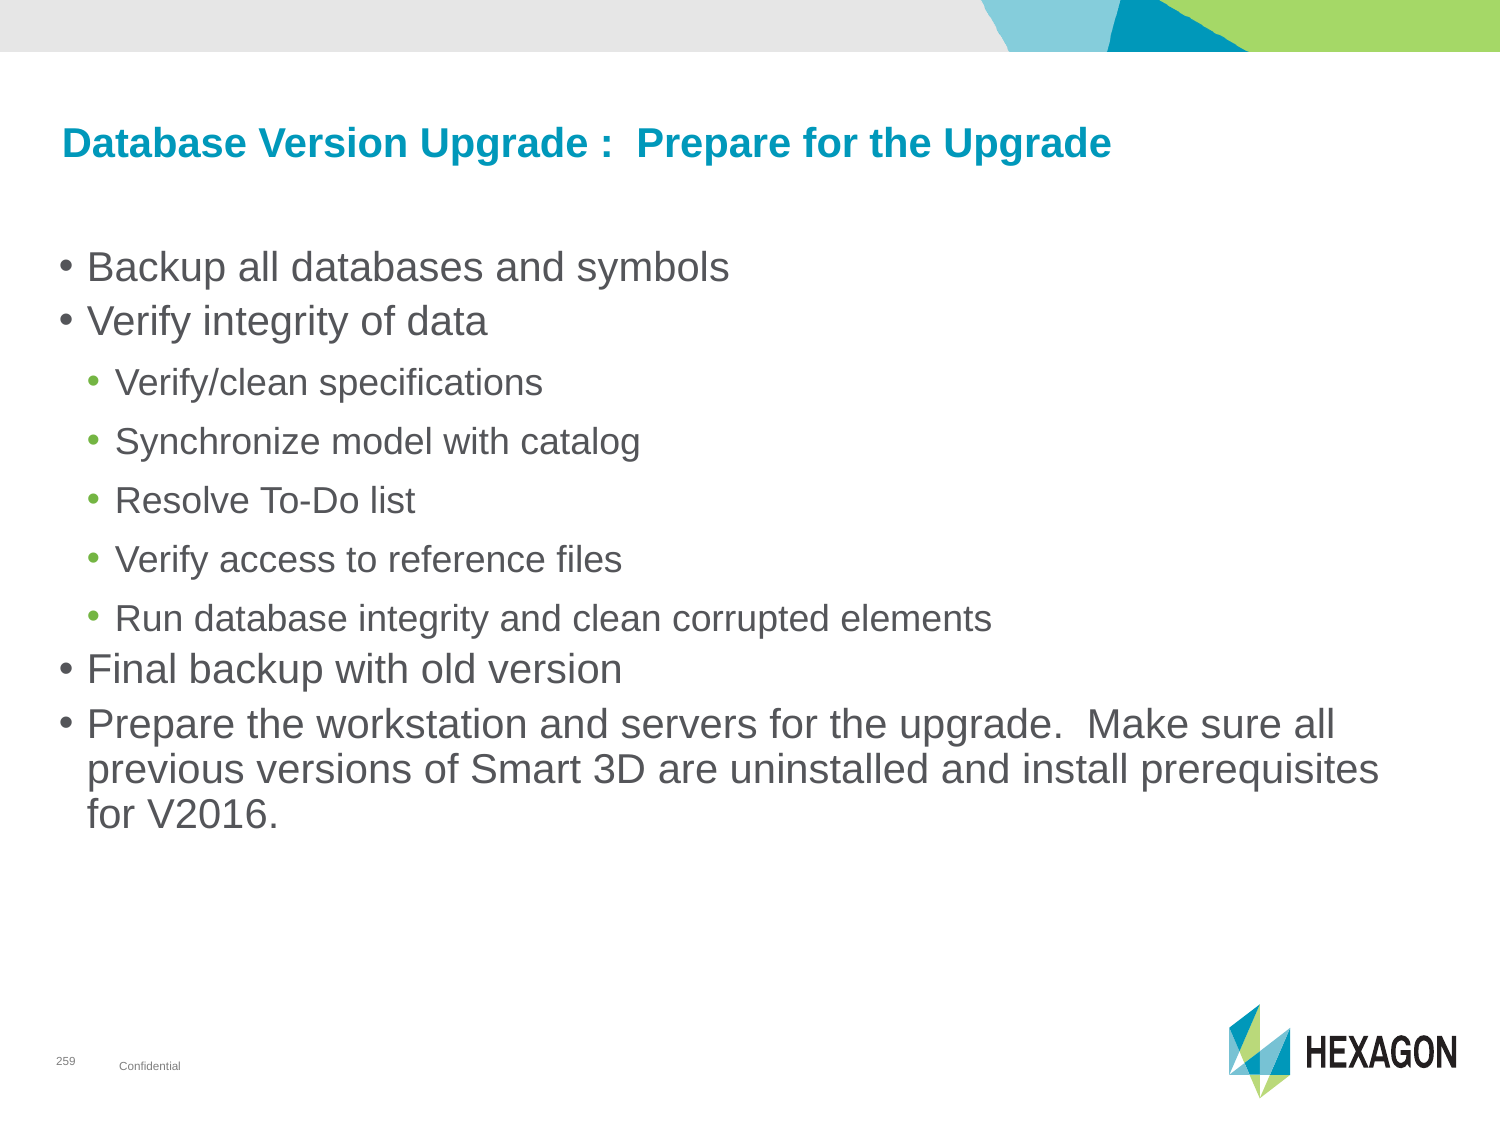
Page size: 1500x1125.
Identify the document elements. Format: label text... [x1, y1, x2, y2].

list Backup all databases and symbols Verify integrity of data Verify/clean specifications Synchronize model with catalog Resolve To-Do list Verify access to reference files Run database integrity and clean corrupted elements Final backup with old version Prepare the workstation and servers for the upgrade. Make sure all previous versions of Smart 3D are uninstalled and install prerequisites for V2016. [43, 237, 1456, 975]
picture [0, 0, 1119, 52]
picture [1162, 0, 1500, 52]
title Database Version Upgrade : Prepare for the Upgrade [46, 106, 1456, 188]
